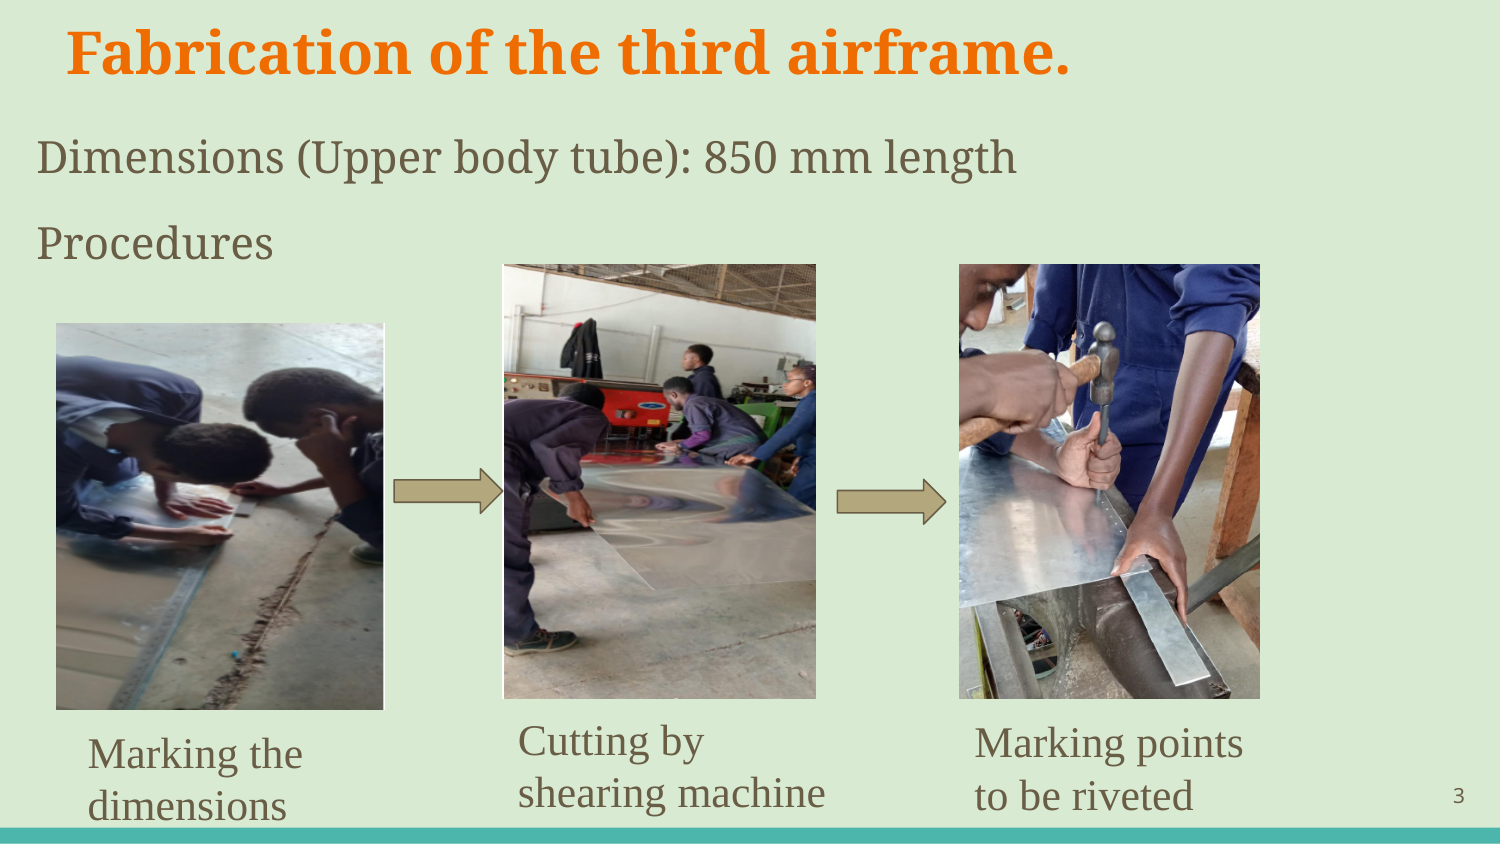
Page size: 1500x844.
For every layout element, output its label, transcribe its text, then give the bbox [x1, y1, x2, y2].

text_box [394, 468, 497, 514]
text_box Marking the dimensions [72, 709, 446, 814]
picture [56, 323, 385, 710]
title Fabrication of the third airframe. [51, 0, 1449, 106]
list Dimensions (Upper body tube): 850 mm length Procedures [21, 106, 1449, 827]
text_box Cutting by shearing machine [502, 696, 853, 827]
picture [502, 263, 816, 700]
slide_number 3 [1389, 764, 1480, 830]
picture [959, 263, 1260, 700]
text_box [837, 479, 946, 525]
text_box Marking points to be riveted [959, 698, 1300, 814]
